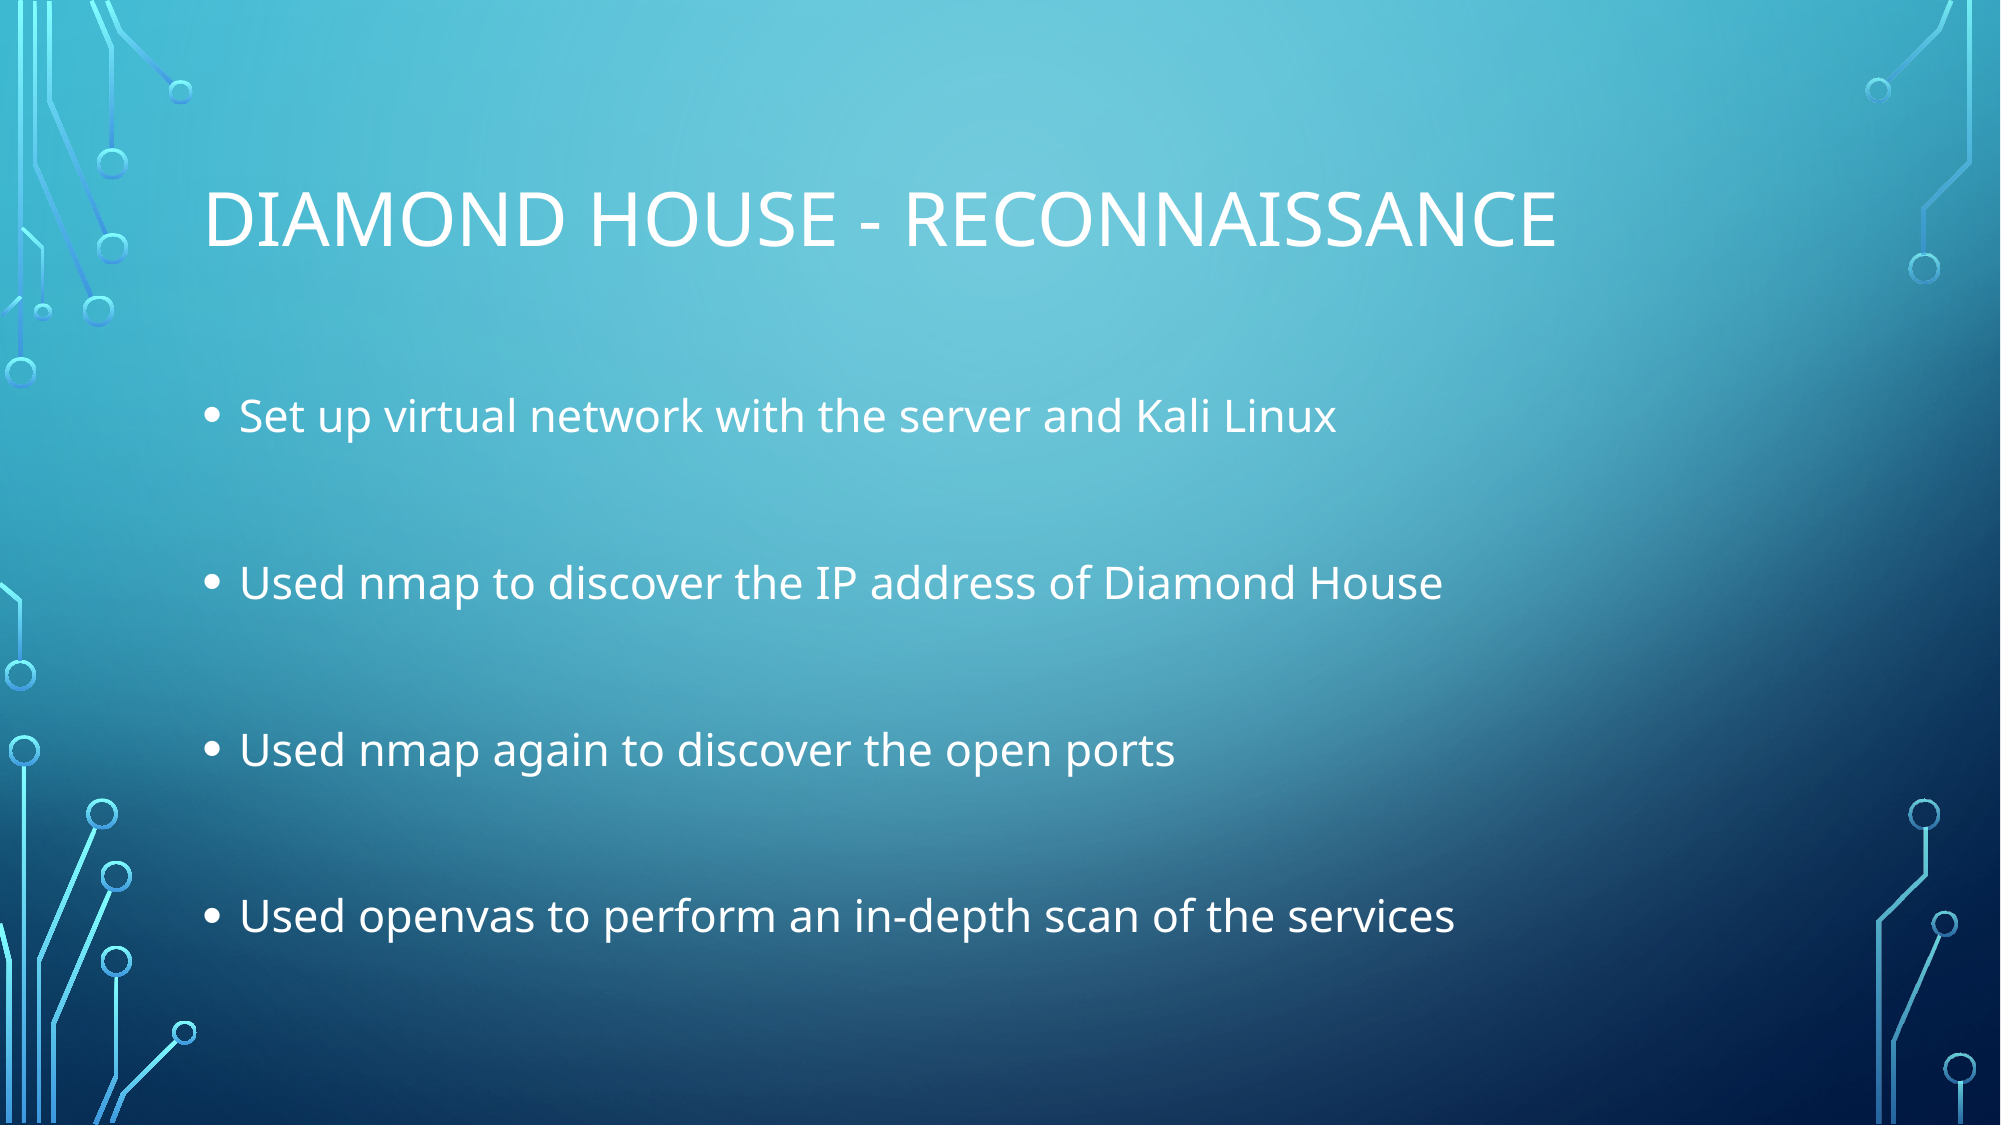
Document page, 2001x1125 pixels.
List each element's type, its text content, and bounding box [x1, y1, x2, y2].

list Set up virtual network with the server and Kali Linux Used nmap to discover the IP address of Diamond House Used nmap again to discover the open ports Used openvas to perform an in-depth scan of the services [187, 369, 1813, 950]
title DIAMOND HOUSE - RECONNAISSANCE [187, 101, 1813, 344]
